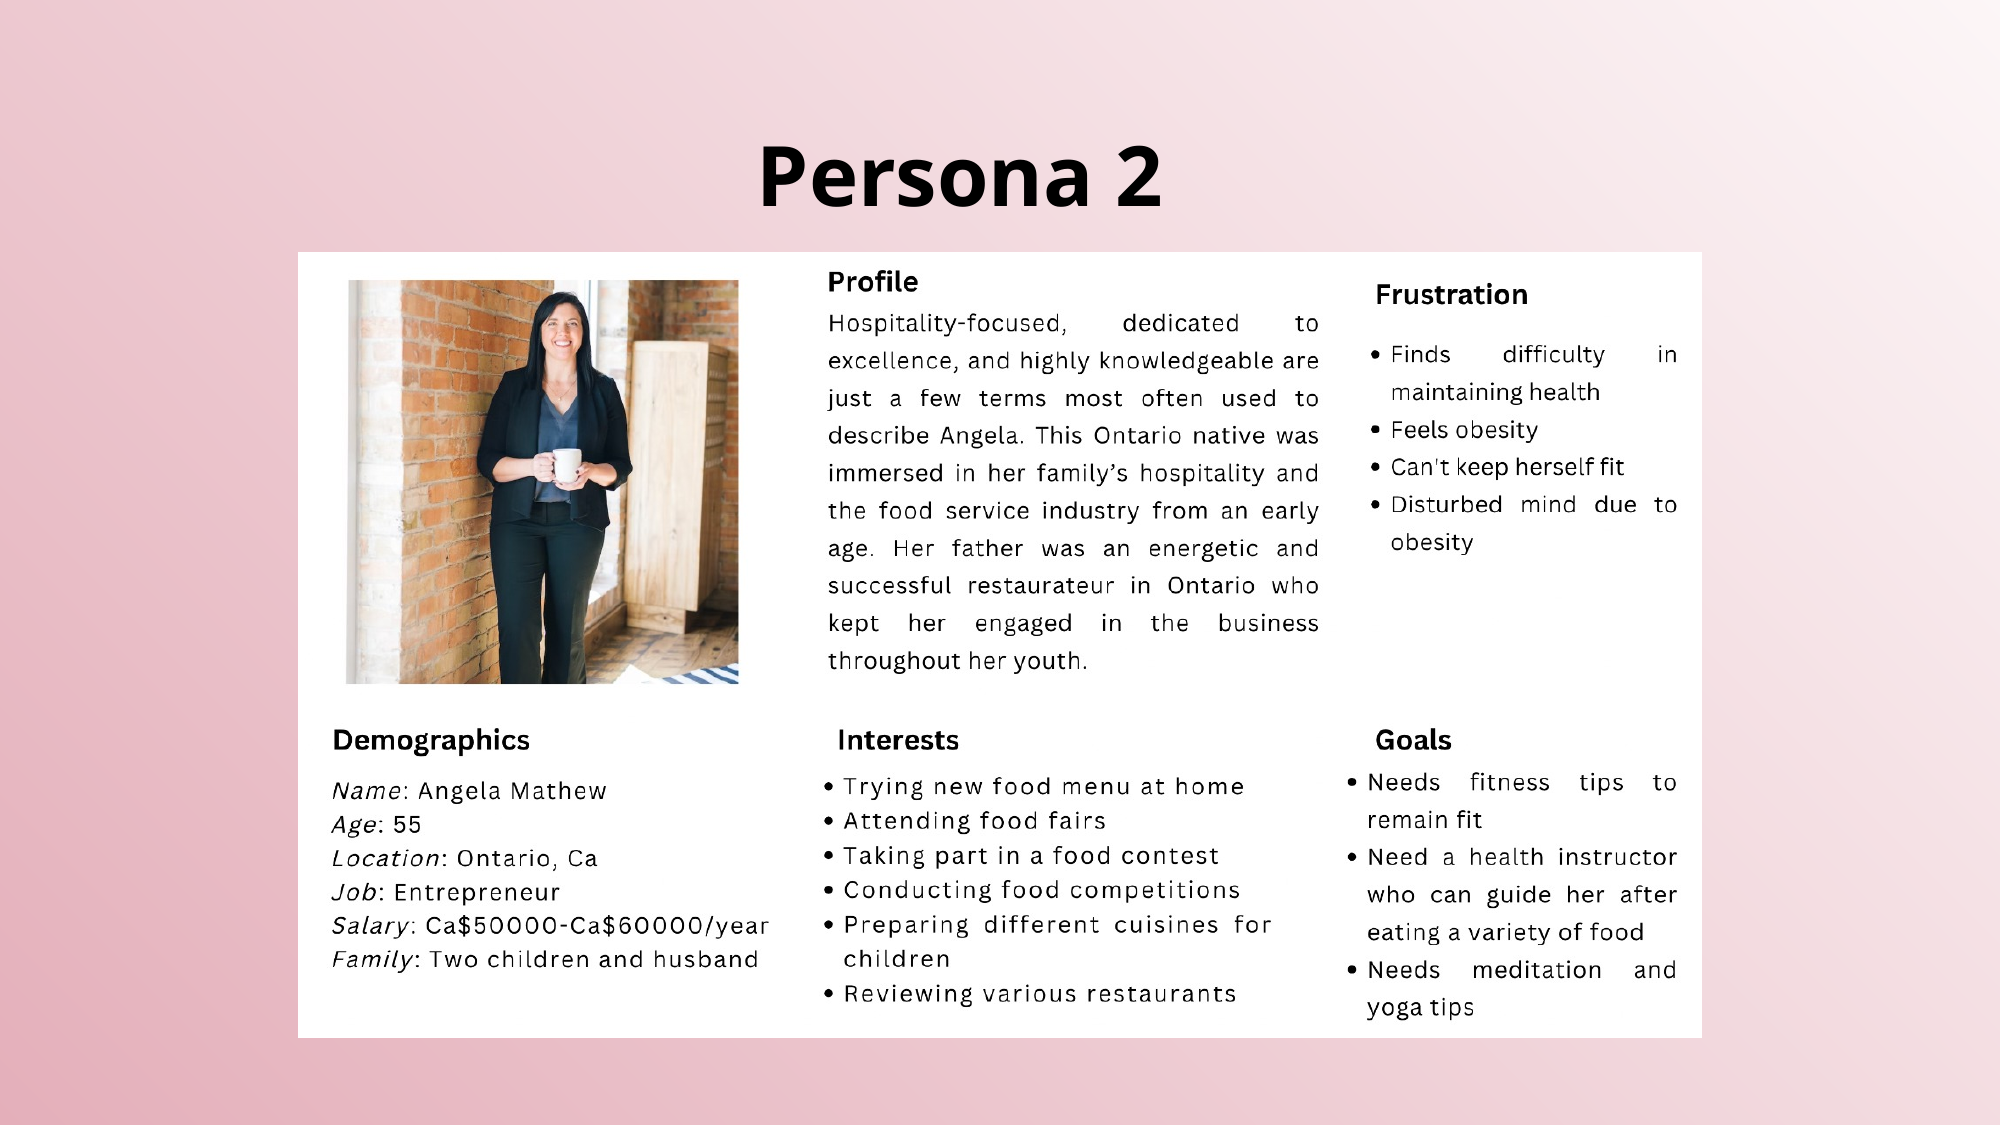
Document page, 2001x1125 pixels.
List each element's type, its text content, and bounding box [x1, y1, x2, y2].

title Persona 2 [218, 85, 1702, 260]
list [298, 252, 1702, 1038]
